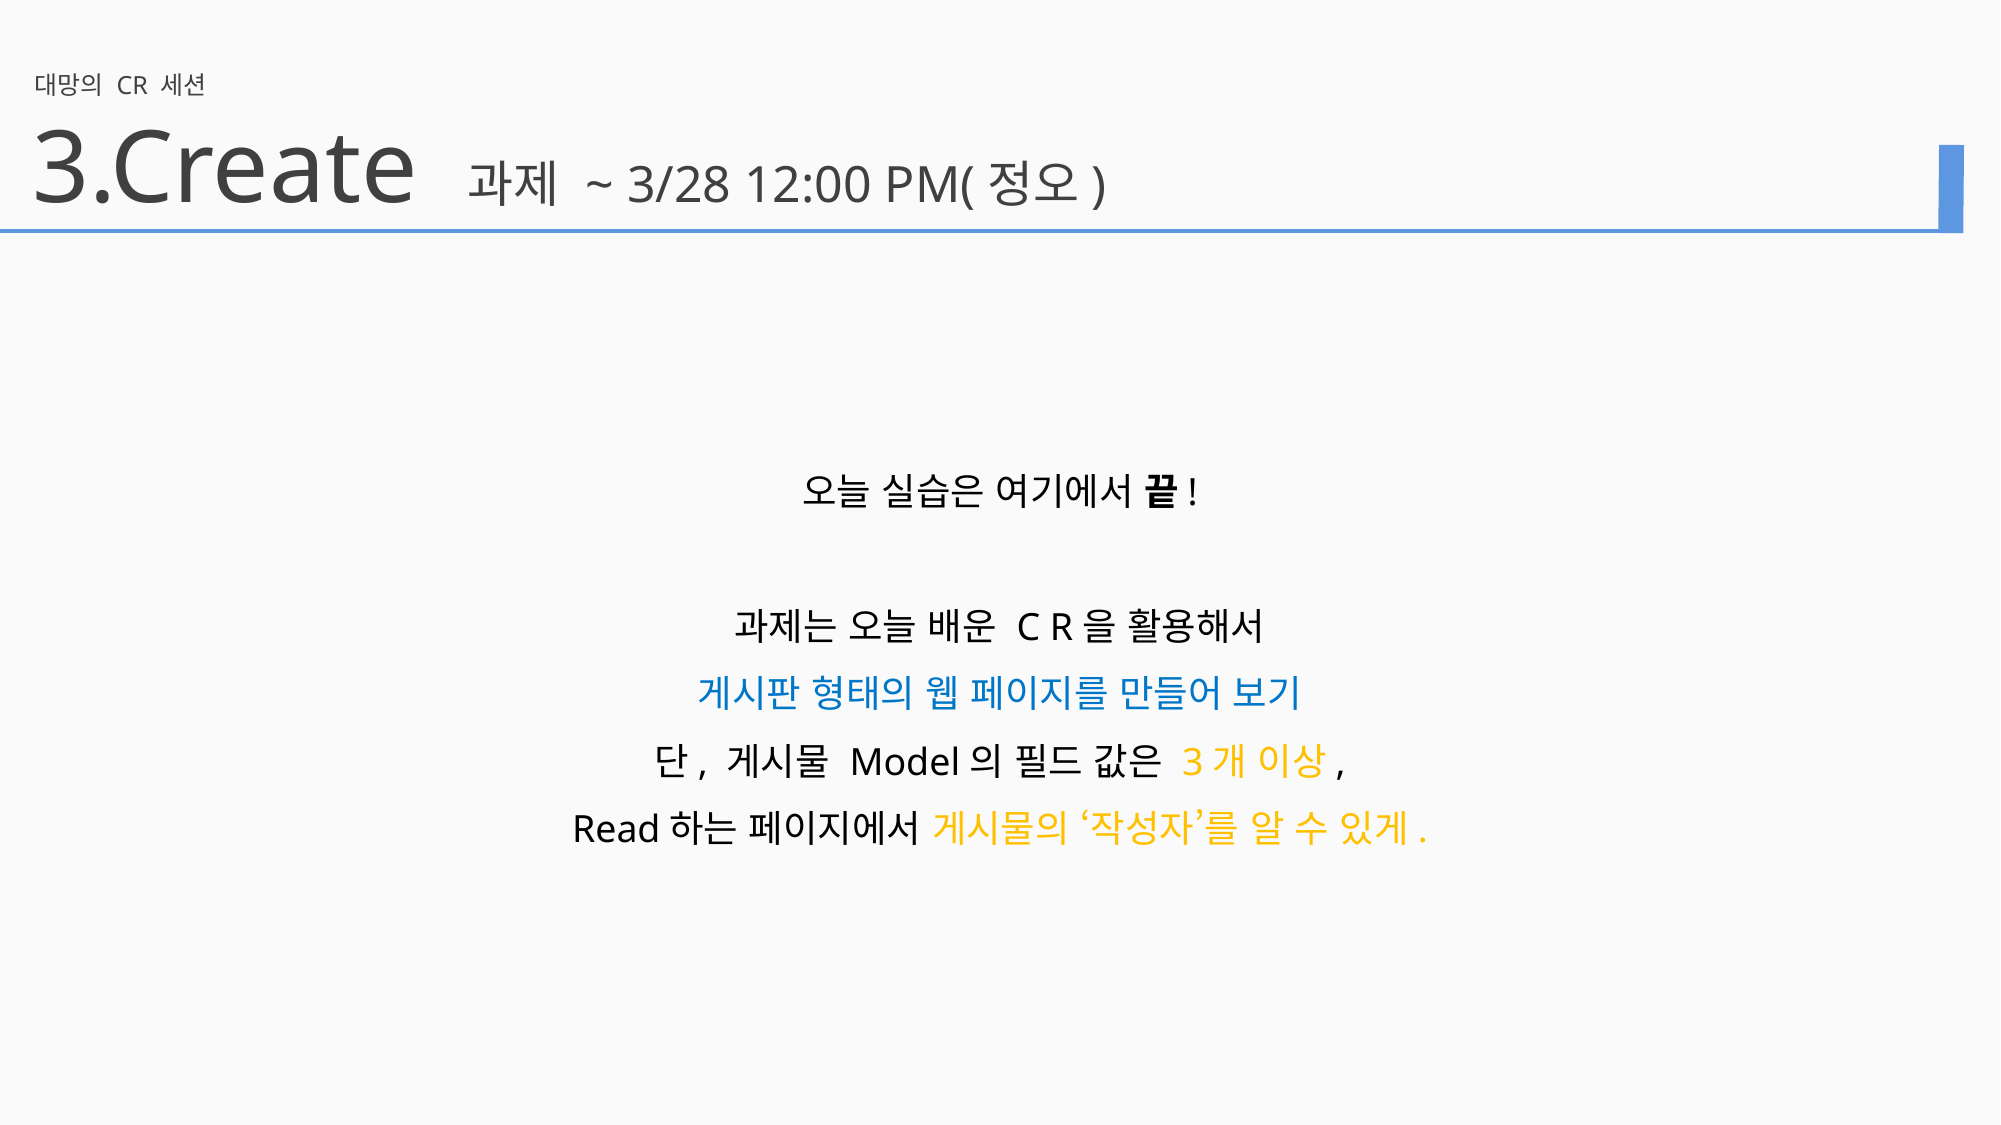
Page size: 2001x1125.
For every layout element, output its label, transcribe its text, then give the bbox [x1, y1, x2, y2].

text_box 3. [17, 94, 95, 230]
text_box Create 과제 ~ 3/28 12:00 PM(정오) [95, 94, 1121, 230]
text_box 대망의 CR 세션 [19, 61, 221, 94]
text_box 오늘 실습은 여기에서 끝! 과제는 오늘 배운 C R을 활용해서 게시판 형태의 웹 페이지를 만들어 보기 단, 게시물 Model의 필드 값은 3개 이상, Read하는 페이지에서 게시물의 ‘작성자’를 알 수 있게. [557, 437, 1443, 858]
